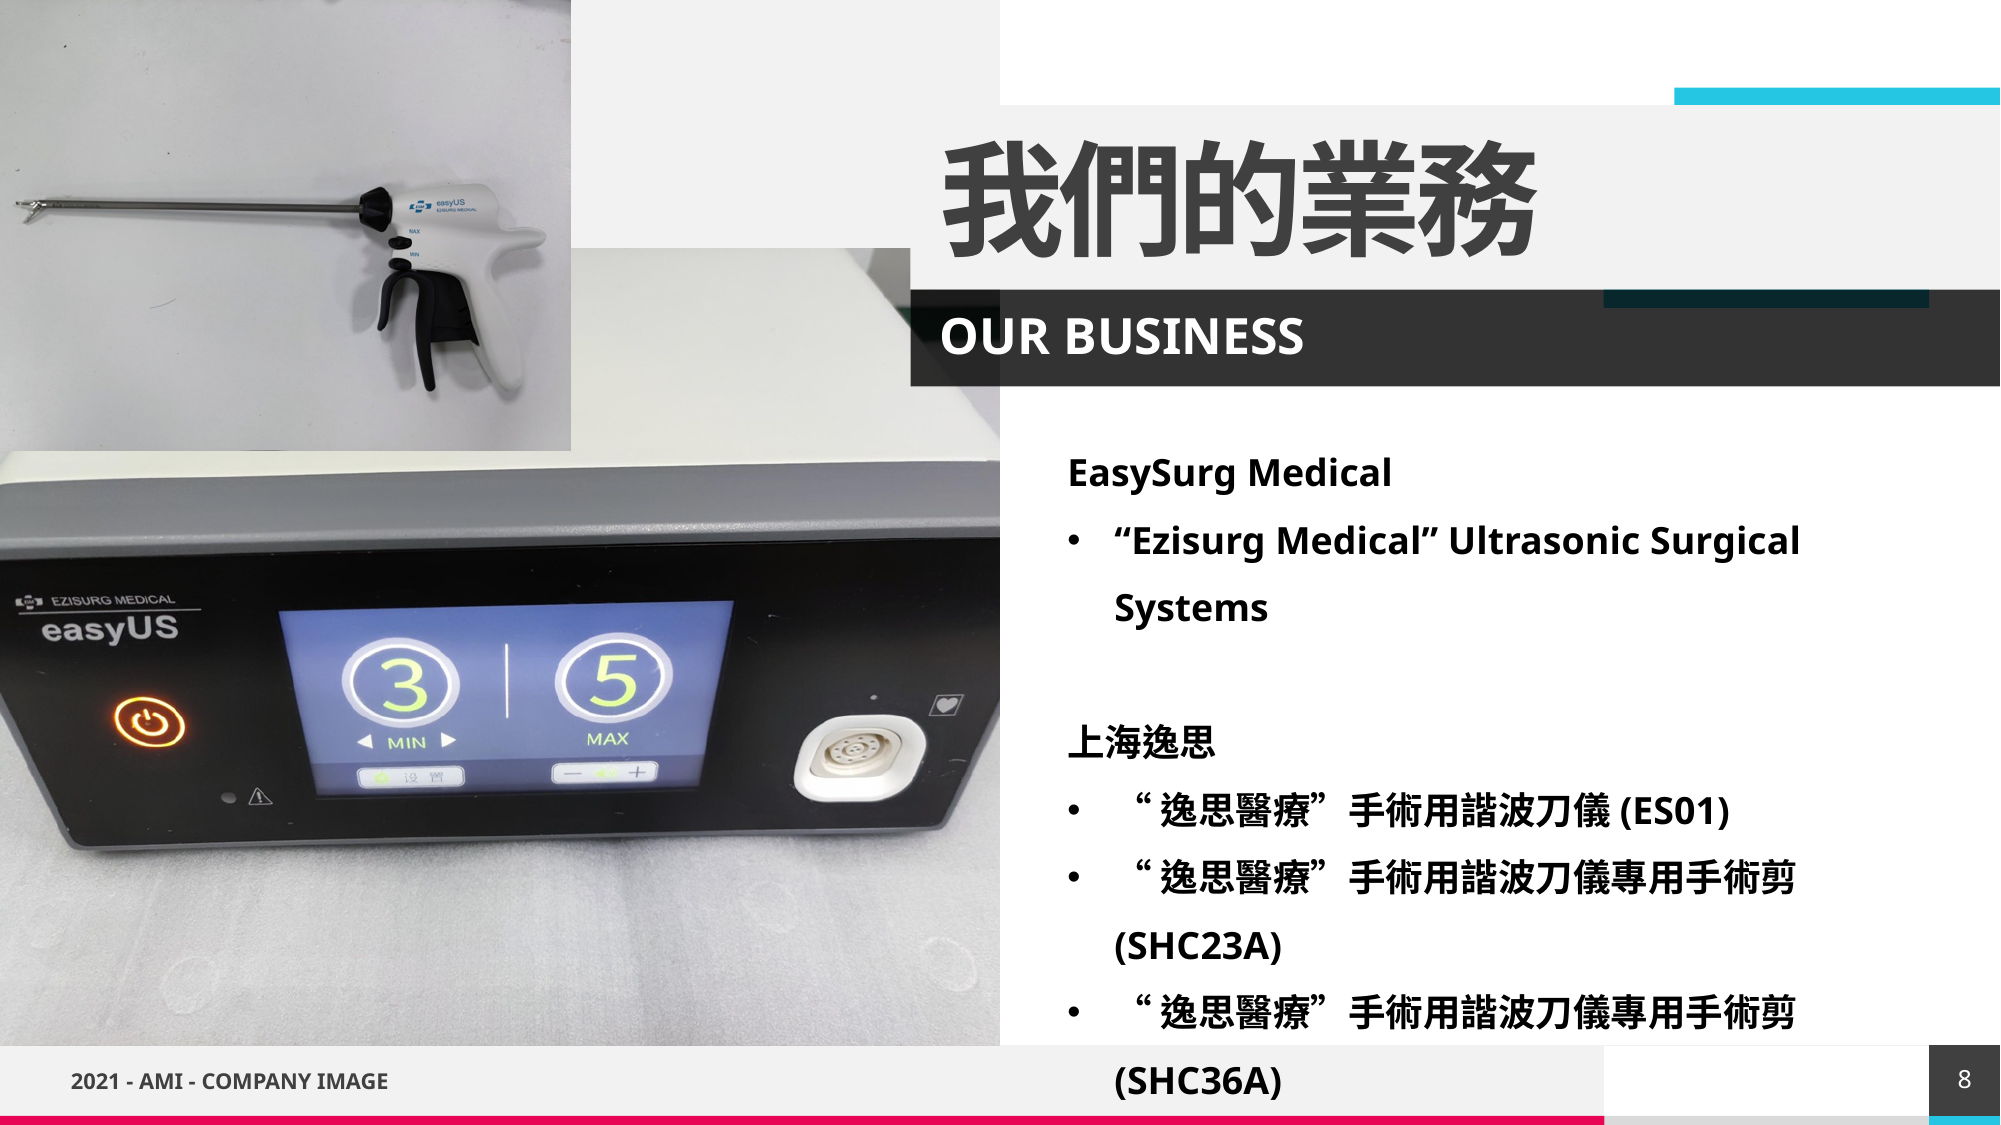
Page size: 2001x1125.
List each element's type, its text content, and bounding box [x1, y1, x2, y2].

picture [0, 0, 1000, 1046]
list OUR BUSINESS [1000, 289, 2000, 387]
text_box EasySurg Medical “Ezisurg Medical” Ultrasonic Surgical Systems 上海逸思 “逸思醫療”手術用諧波刀儀(ES01) “逸思醫療”手術用諧波刀儀專用手術剪(SHC23A) “逸思醫療”手術用諧波刀儀專用手術剪(SHC36A) [1052, 419, 1945, 1109]
slide_number 8 [1929, 1045, 2000, 1116]
footer 2021 - AMI - COMPANY IMAGE [70, 1056, 1000, 1105]
text_box [1673, 86, 2000, 105]
title 我們的業務 [1000, 105, 2000, 289]
